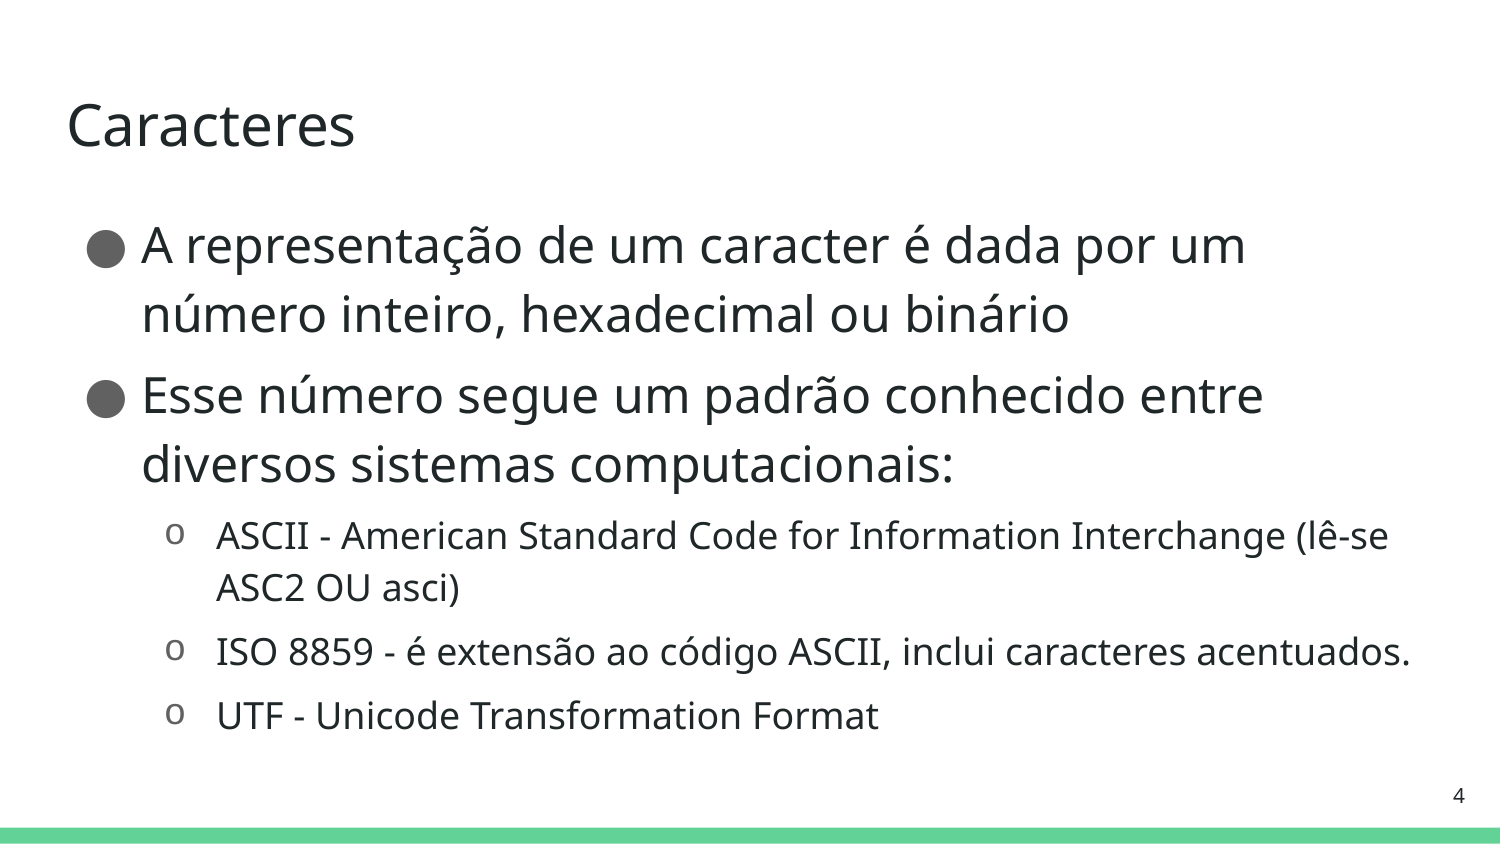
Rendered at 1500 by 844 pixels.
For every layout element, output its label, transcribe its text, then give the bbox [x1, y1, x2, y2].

title Caracteres [51, 72, 1449, 167]
list A representação de um caracter é dada por um número inteiro, hexadecimal ou binário Esse número segue um padrão conhecido entre diversos sistemas computacionais: ASCII - American Standard Code for Information Interchange (lê-se ASC2 OU asci) ISO 8859 - é extensão ao código ASCII, inclui caracteres acentuados. UTF - Unicode Transformation Format [51, 189, 1449, 750]
slide_number 4 [1389, 764, 1480, 830]
